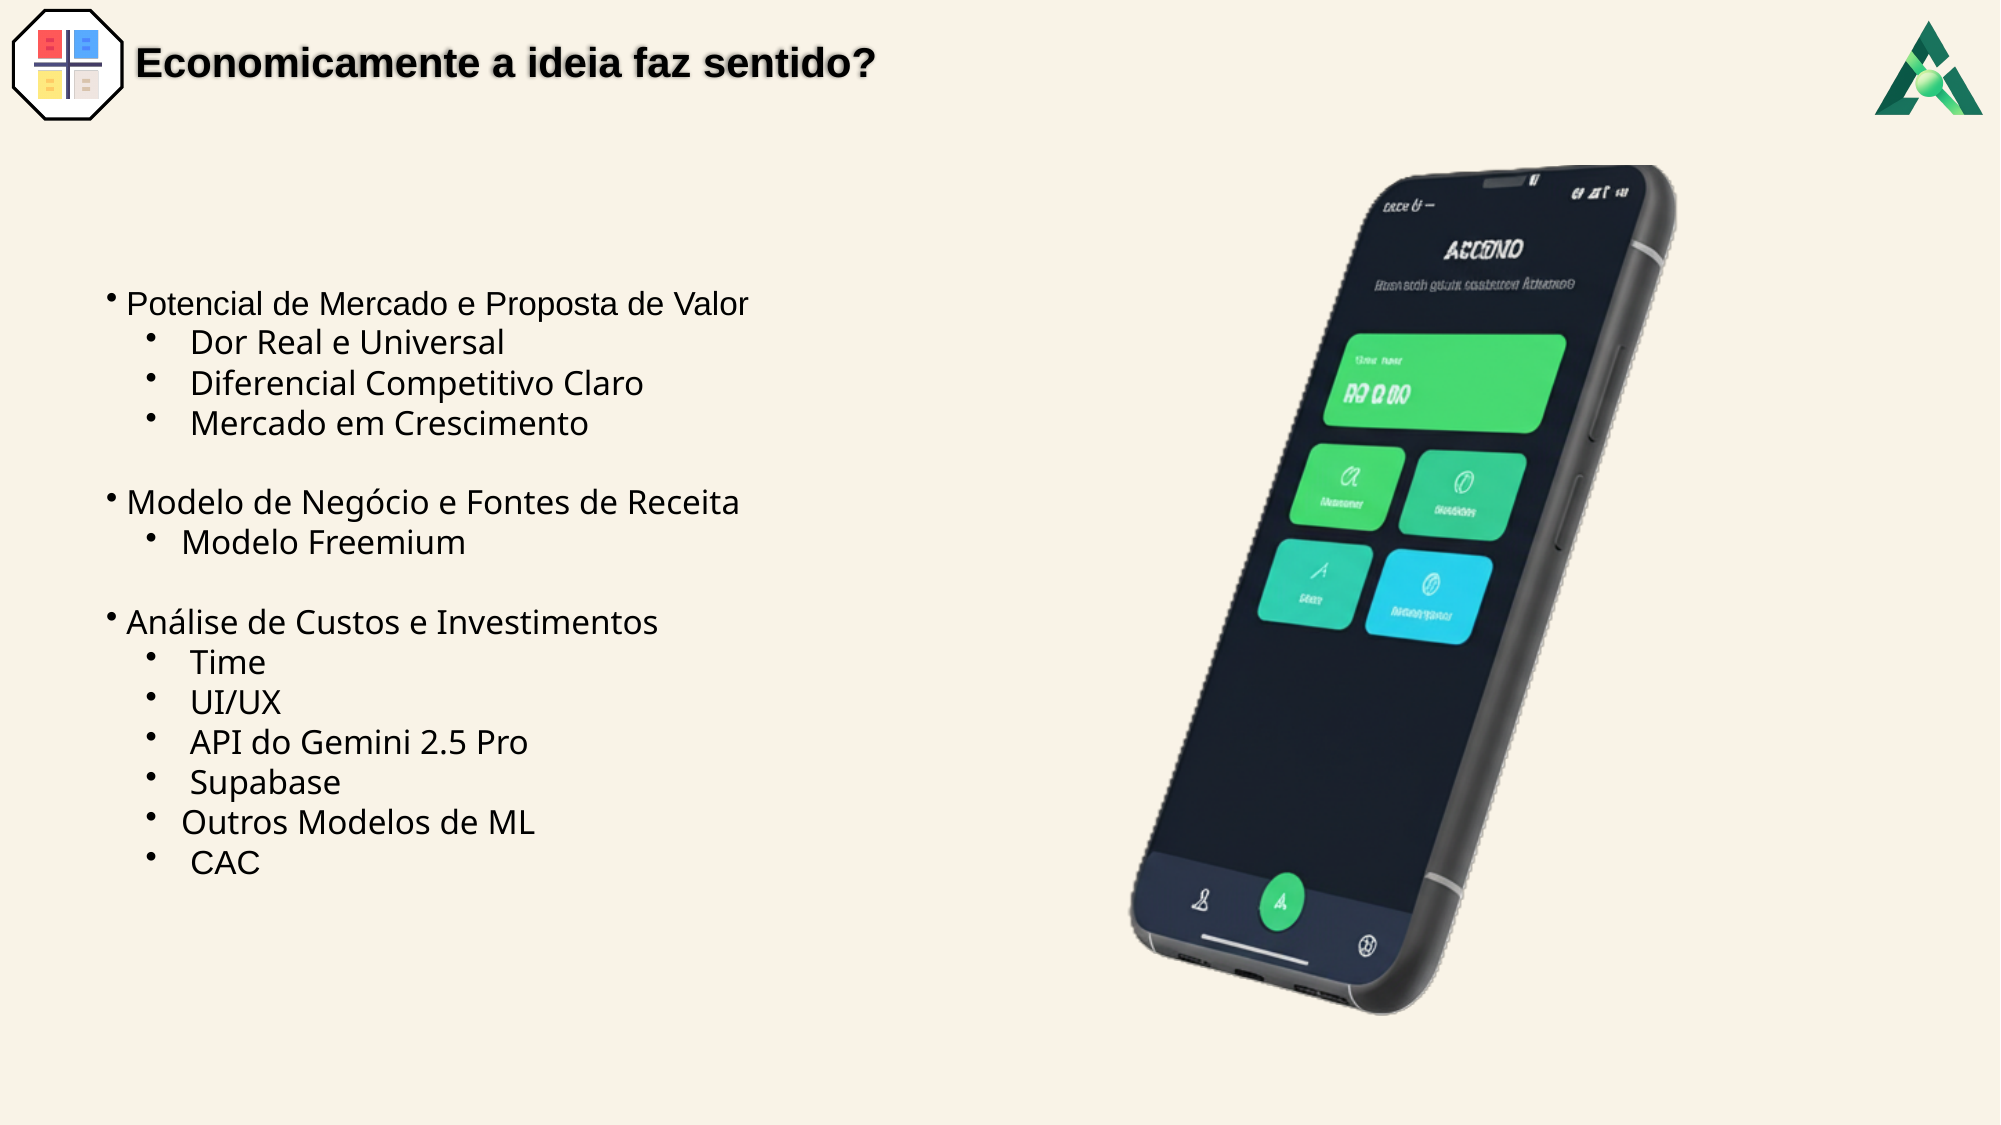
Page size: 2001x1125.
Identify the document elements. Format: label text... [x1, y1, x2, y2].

picture [33, 30, 102, 99]
text_box Potencial de Mercado e Proposta de Valor Dor Real e Universal Diferencial Competitivo Claro Mercado em Crescimento Modelo de Negócio e Fontes de Receita Modelo Freemium Análise de Custos e Investimentos Time UI/UX API do Gemini 2.5 Pro Supabase Outros Modelos de ML CAC [91, 274, 622, 968]
picture [1870, 20, 1988, 130]
text_box [11, 8, 118, 121]
text_box Economicamente a ideia faz sentido? [120, 26, 1107, 95]
picture [622, 164, 2000, 1075]
